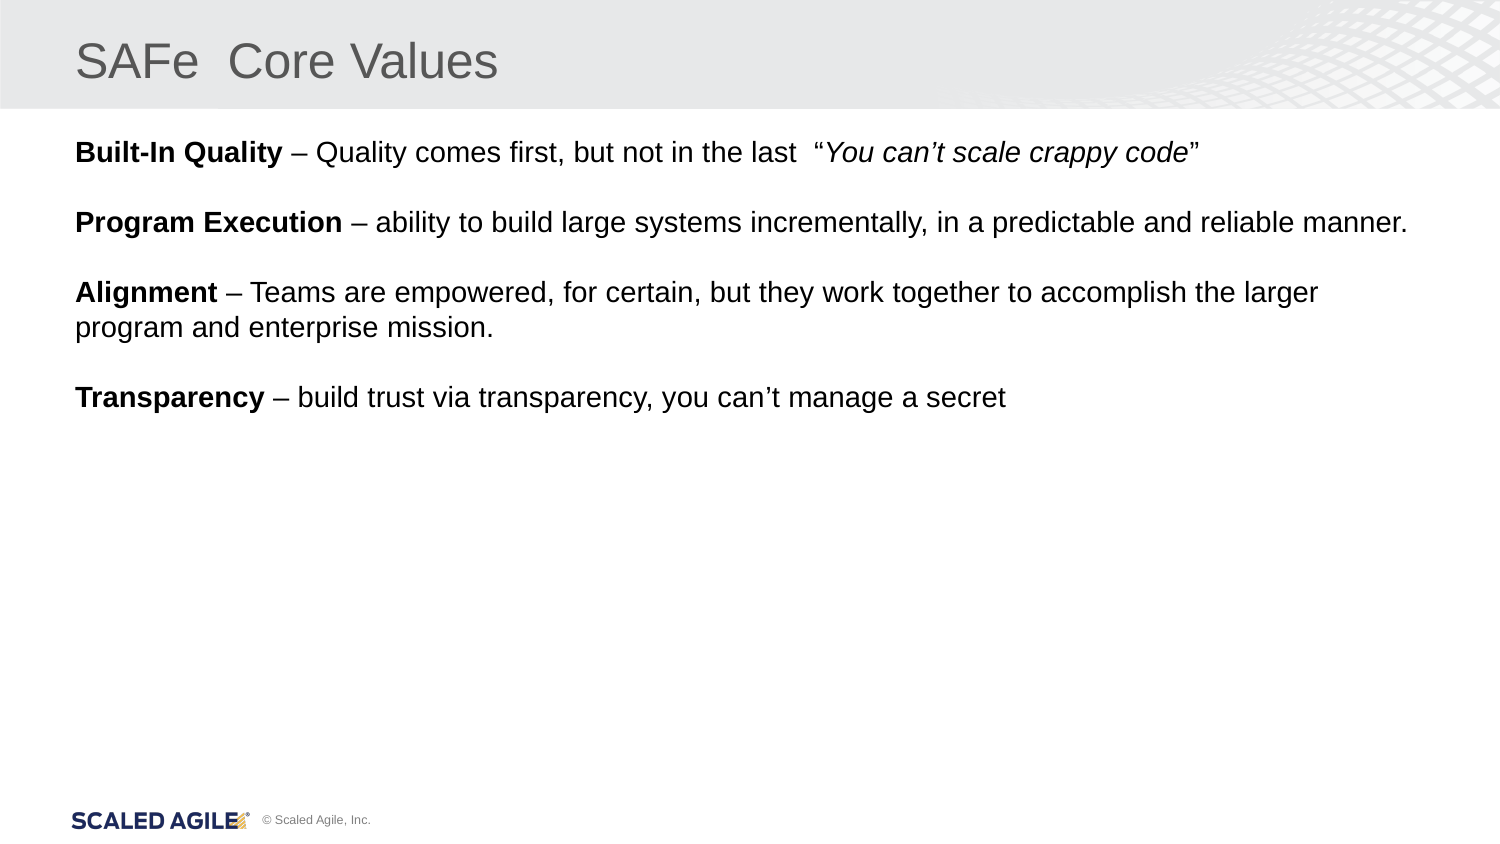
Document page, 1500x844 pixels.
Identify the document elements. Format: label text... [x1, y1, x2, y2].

picture [0, 0, 1500, 109]
list Built-In Quality – Quality comes first, but not in the last “You can’t scale crappy code” Program Execution – ability to build large systems incrementally, in a predictable and reliable manner. Alignment – Teams are empowered, for certain, but they work together to accomplish the larger program and enterprise mission. Transparency – build trust via transparency, you can’t manage a secret [74, 133, 1425, 752]
picture [69, 809, 254, 831]
text_box [921, 224, 1297, 714]
title SAFe Core Values [74, 27, 1425, 78]
